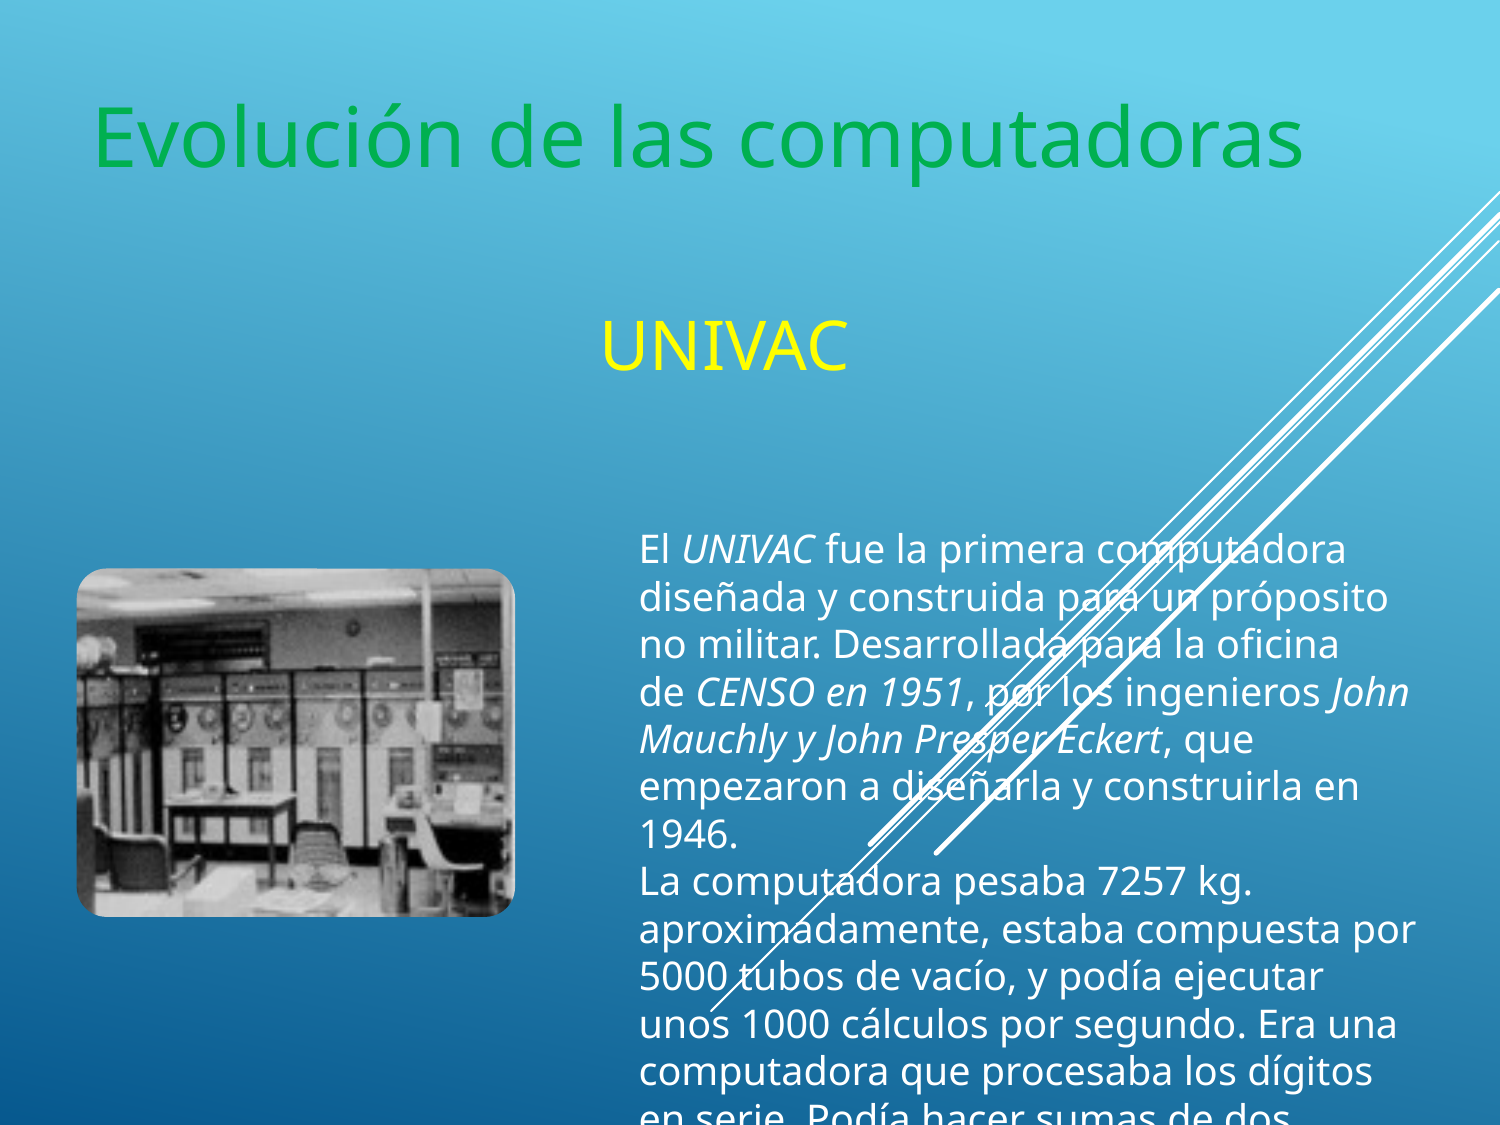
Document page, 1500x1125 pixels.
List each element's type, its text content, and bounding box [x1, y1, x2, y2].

text_box Evolución de las computadoras [76, 77, 1395, 192]
text_box El UNIVAC fue la primera computadora diseñada y construida para un próposito no militar. Desarrollada para la oficina de CENSO en 1951, por los ingenieros John Mauchly y John Presper Eckert, que empezaron a diseñarla y construirla en 1946. La computadora pesaba 7257 kg. aproximadamente, estaba compuesta por 5000 tubos de vacío, y podía ejecutar unos 1000 cálculos por segundo. Era una computadora que procesaba los dígitos en serie. Podía hacer sumas de dos números de diez dígitos cada uno, unas 100000 por segundo. [623, 516, 1434, 1125]
text_box UNIVAC [584, 294, 1395, 392]
picture [76, 568, 516, 918]
